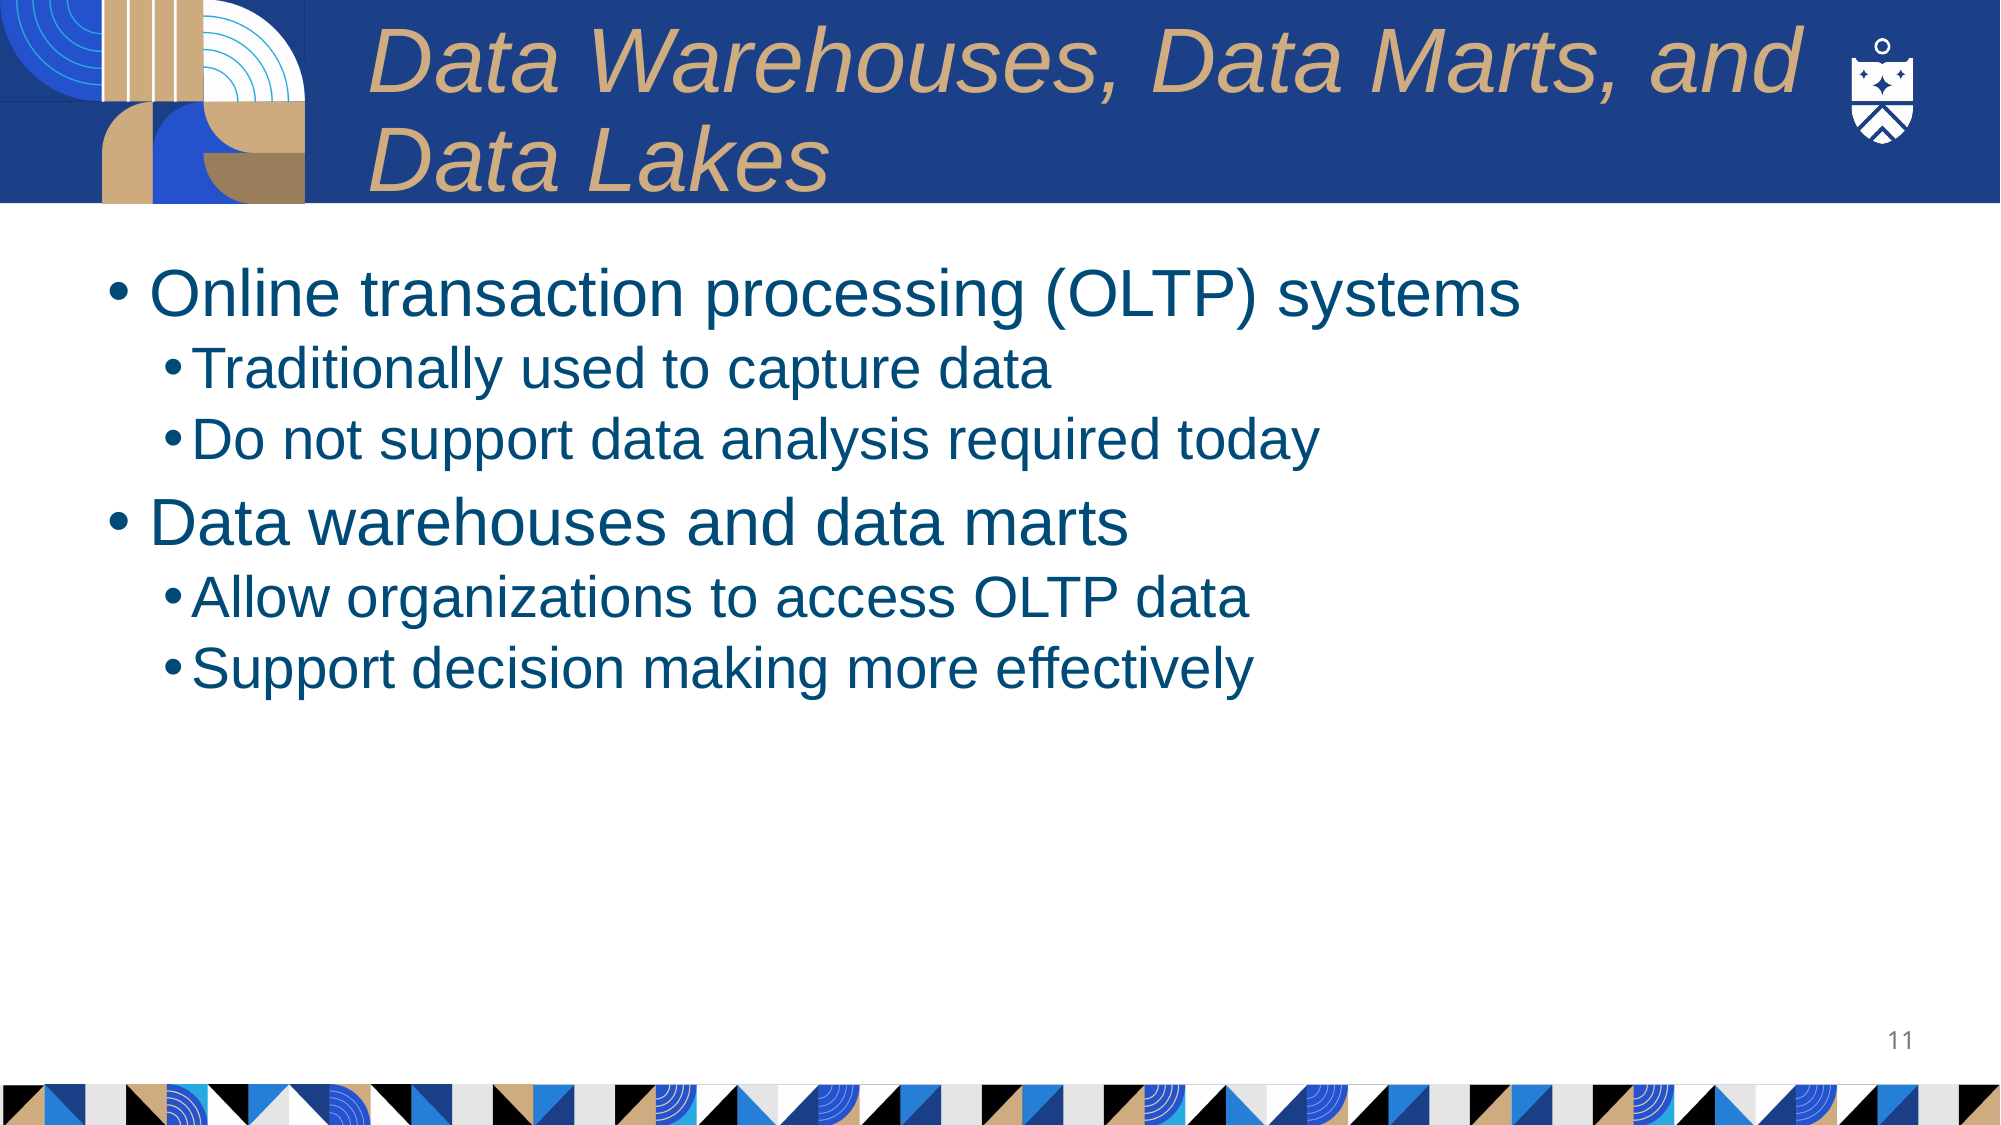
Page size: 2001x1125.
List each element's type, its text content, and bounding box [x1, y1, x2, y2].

slide_number 11 [1794, 1011, 1916, 1072]
title Data Warehouses, Data Marts, and Data Lakes [367, 56, 1820, 169]
picture [0, 0, 305, 204]
picture [1851, 38, 1933, 144]
list Online transaction processing (OLTP) systems Traditionally used to capture data Do not support data analysis required today Data warehouses and data marts Allow organizations to access OLTP data Support decision making more effectively [107, 258, 1851, 922]
picture [44, 1084, 2000, 1125]
